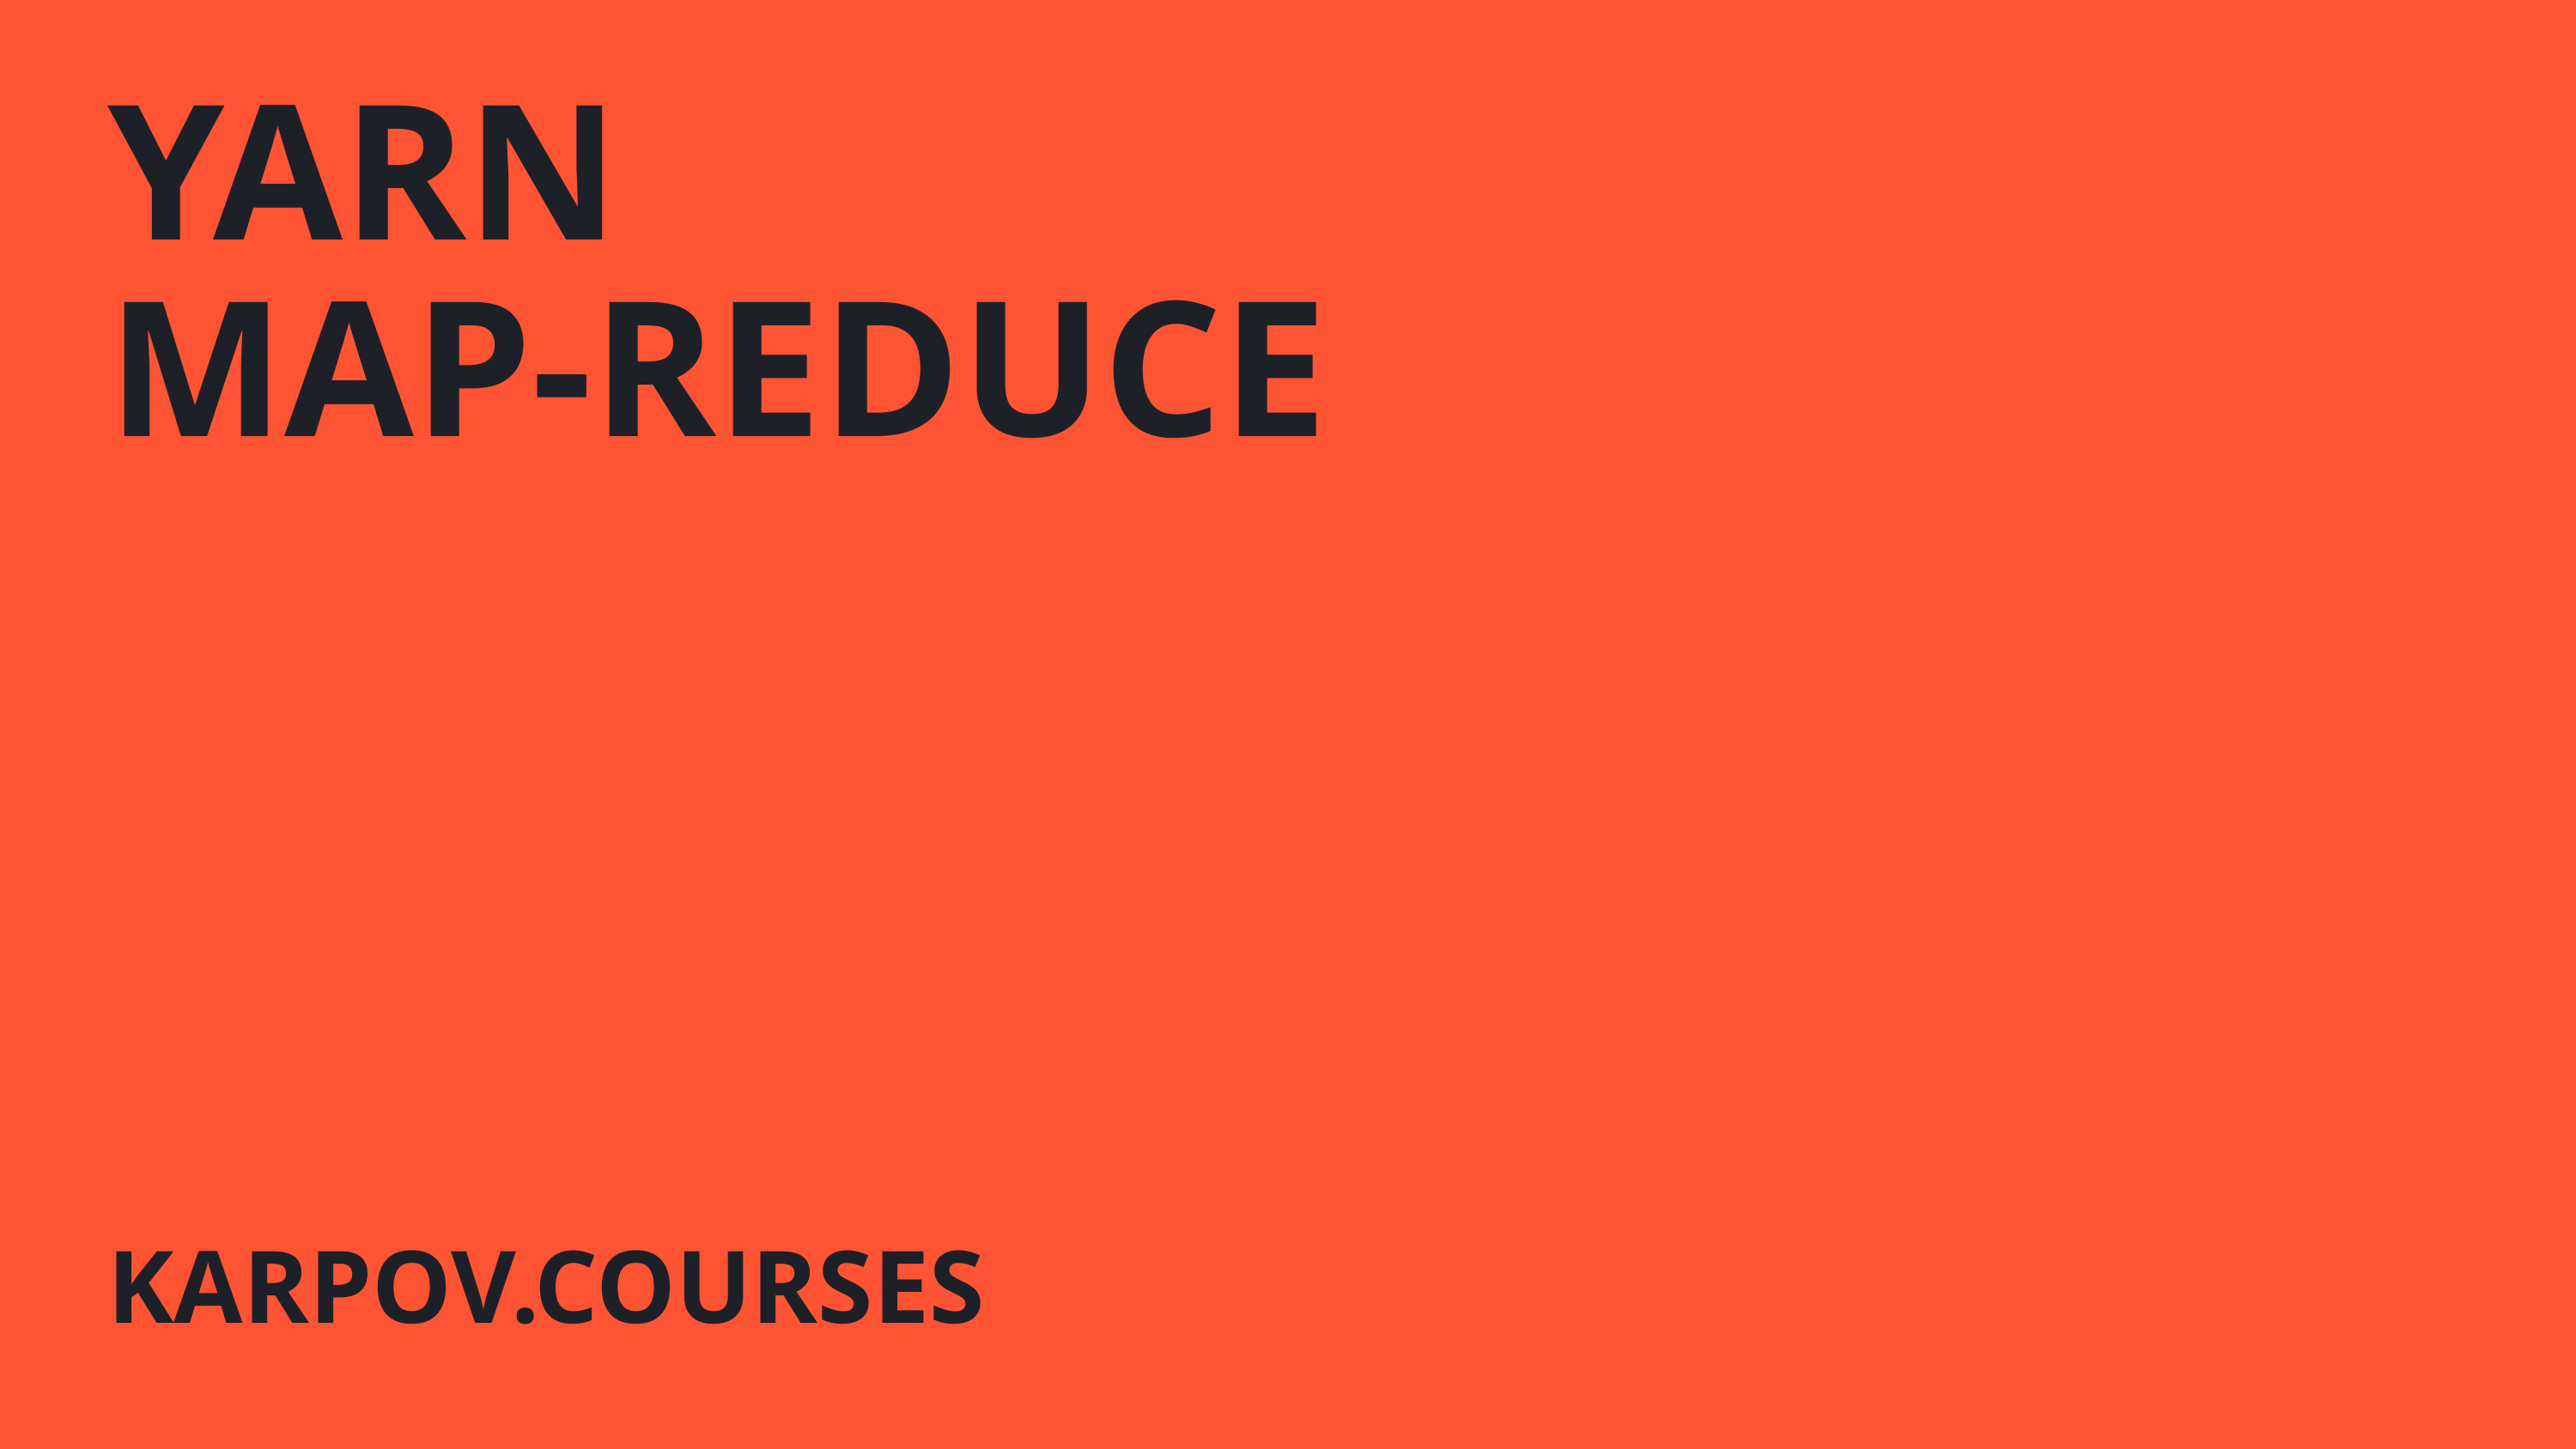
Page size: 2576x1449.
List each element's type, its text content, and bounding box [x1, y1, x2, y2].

list YARN MAP-REDUCE [106, 80, 2416, 943]
